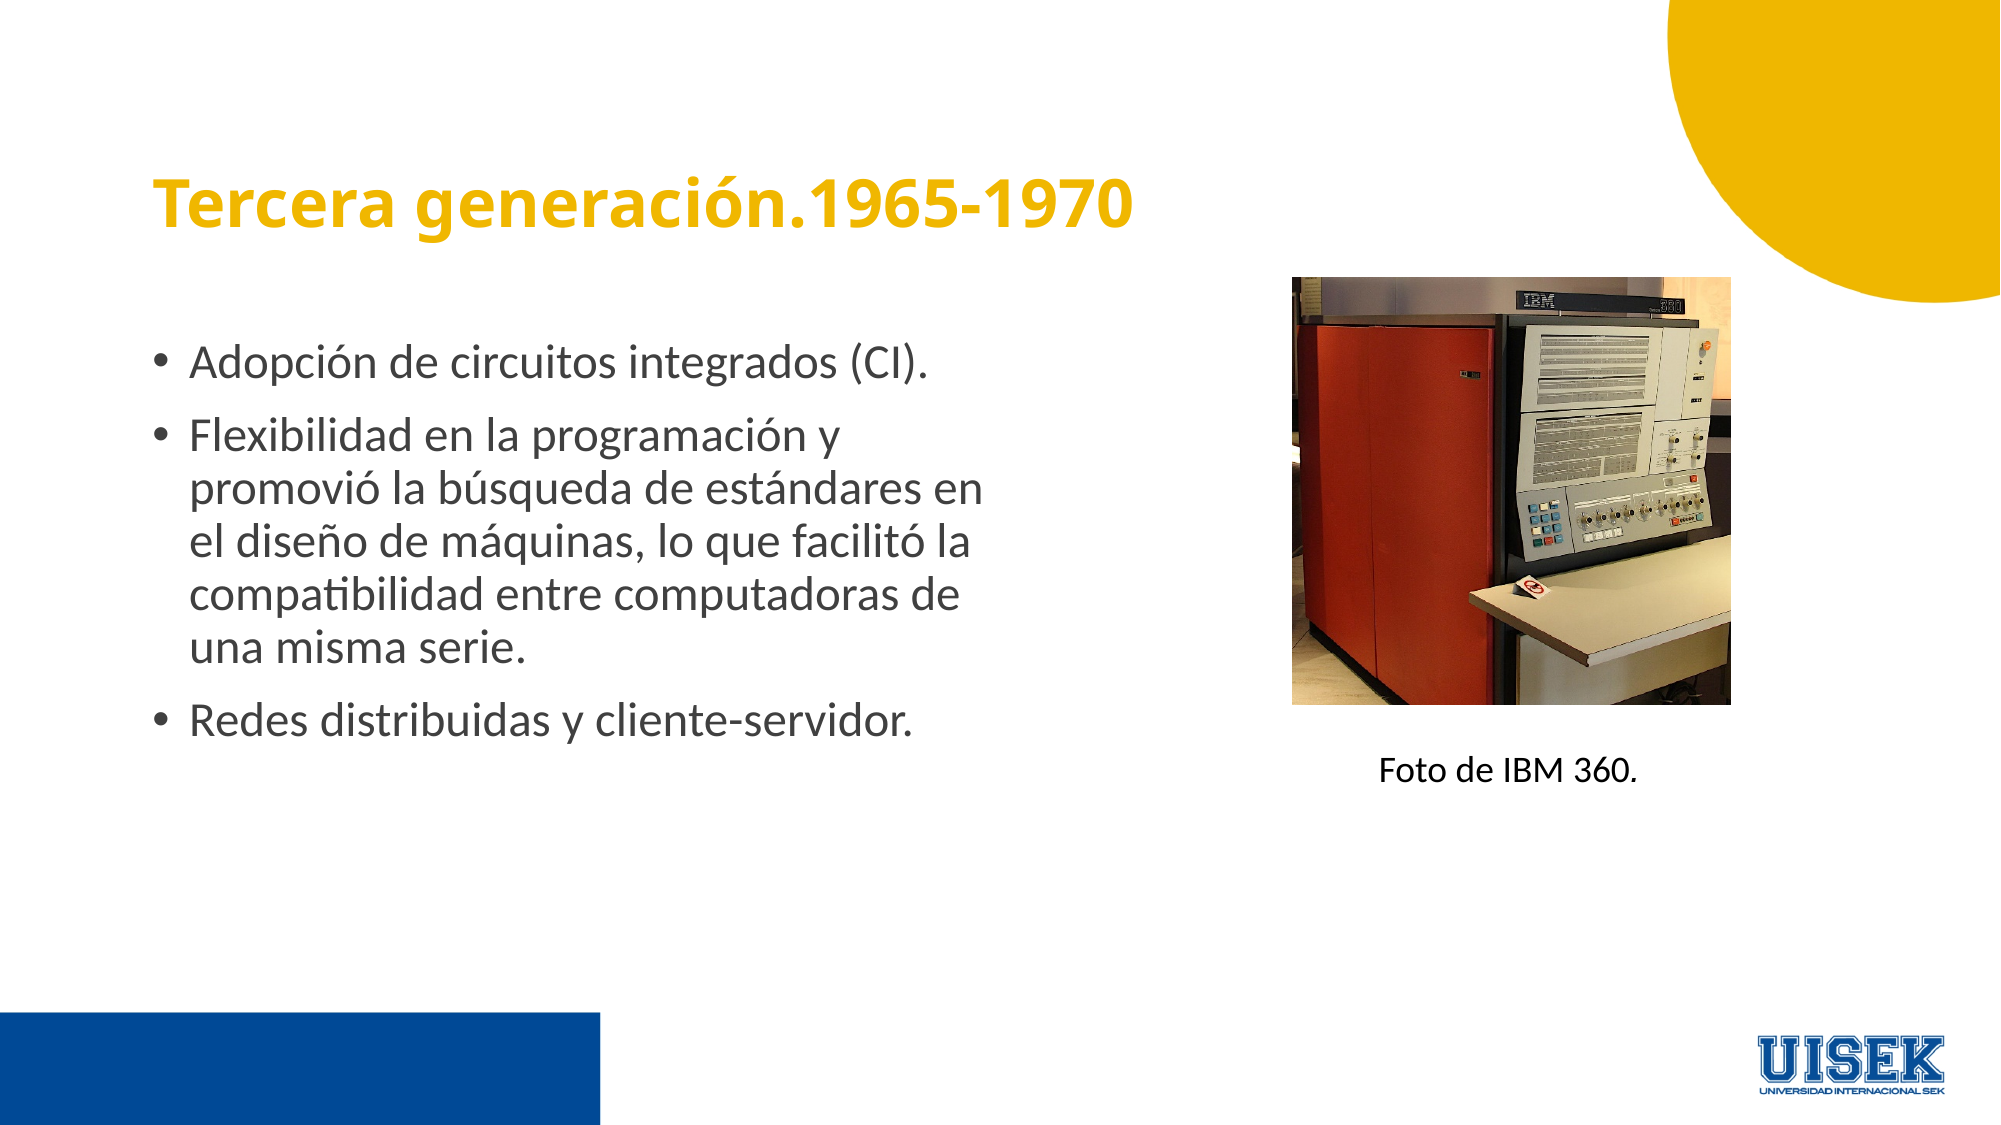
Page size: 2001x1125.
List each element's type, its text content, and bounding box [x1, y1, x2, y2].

list Adopción de circuitos integrados (CI). Flexibilidad en la programación y promovió la búsqueda de estándares en el diseño de máquinas, lo que facilitó la compatibilidad entre computadoras de una misma serie. Redes distribuidas y cliente-servidor. [137, 328, 1000, 756]
picture [0, 0, 2000, 1125]
title Tercera generación.1965-1970 [137, 134, 1863, 278]
text_box Foto de IBM 360. [1363, 737, 1660, 797]
